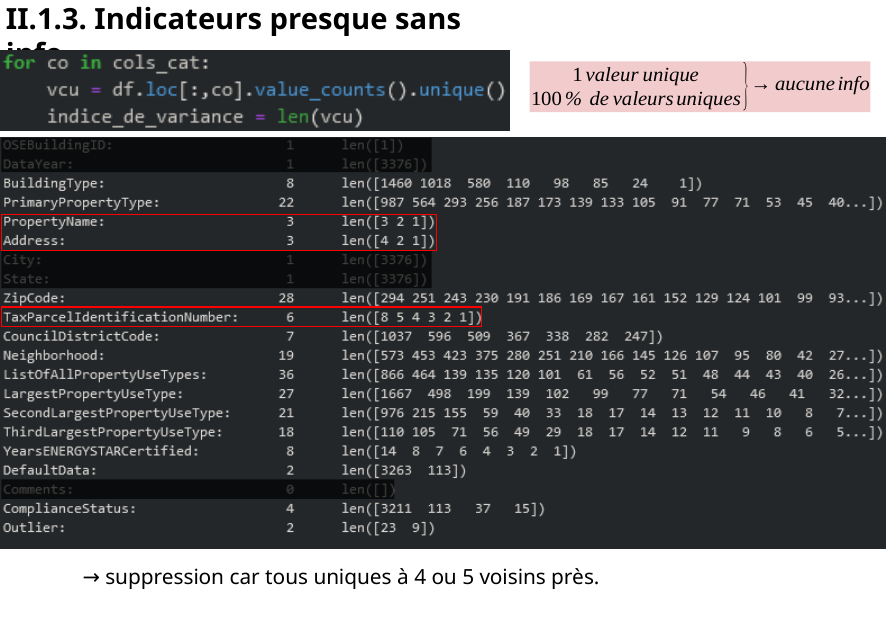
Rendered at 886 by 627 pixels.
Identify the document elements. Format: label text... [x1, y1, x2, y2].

text_box II.1.3. Indicateurs presque sans info [0, 0, 523, 70]
text_box → suppression car tous uniques à 4 ou 5 voisins près. [76, 563, 886, 589]
picture [0, 50, 510, 131]
picture [0, 137, 886, 549]
